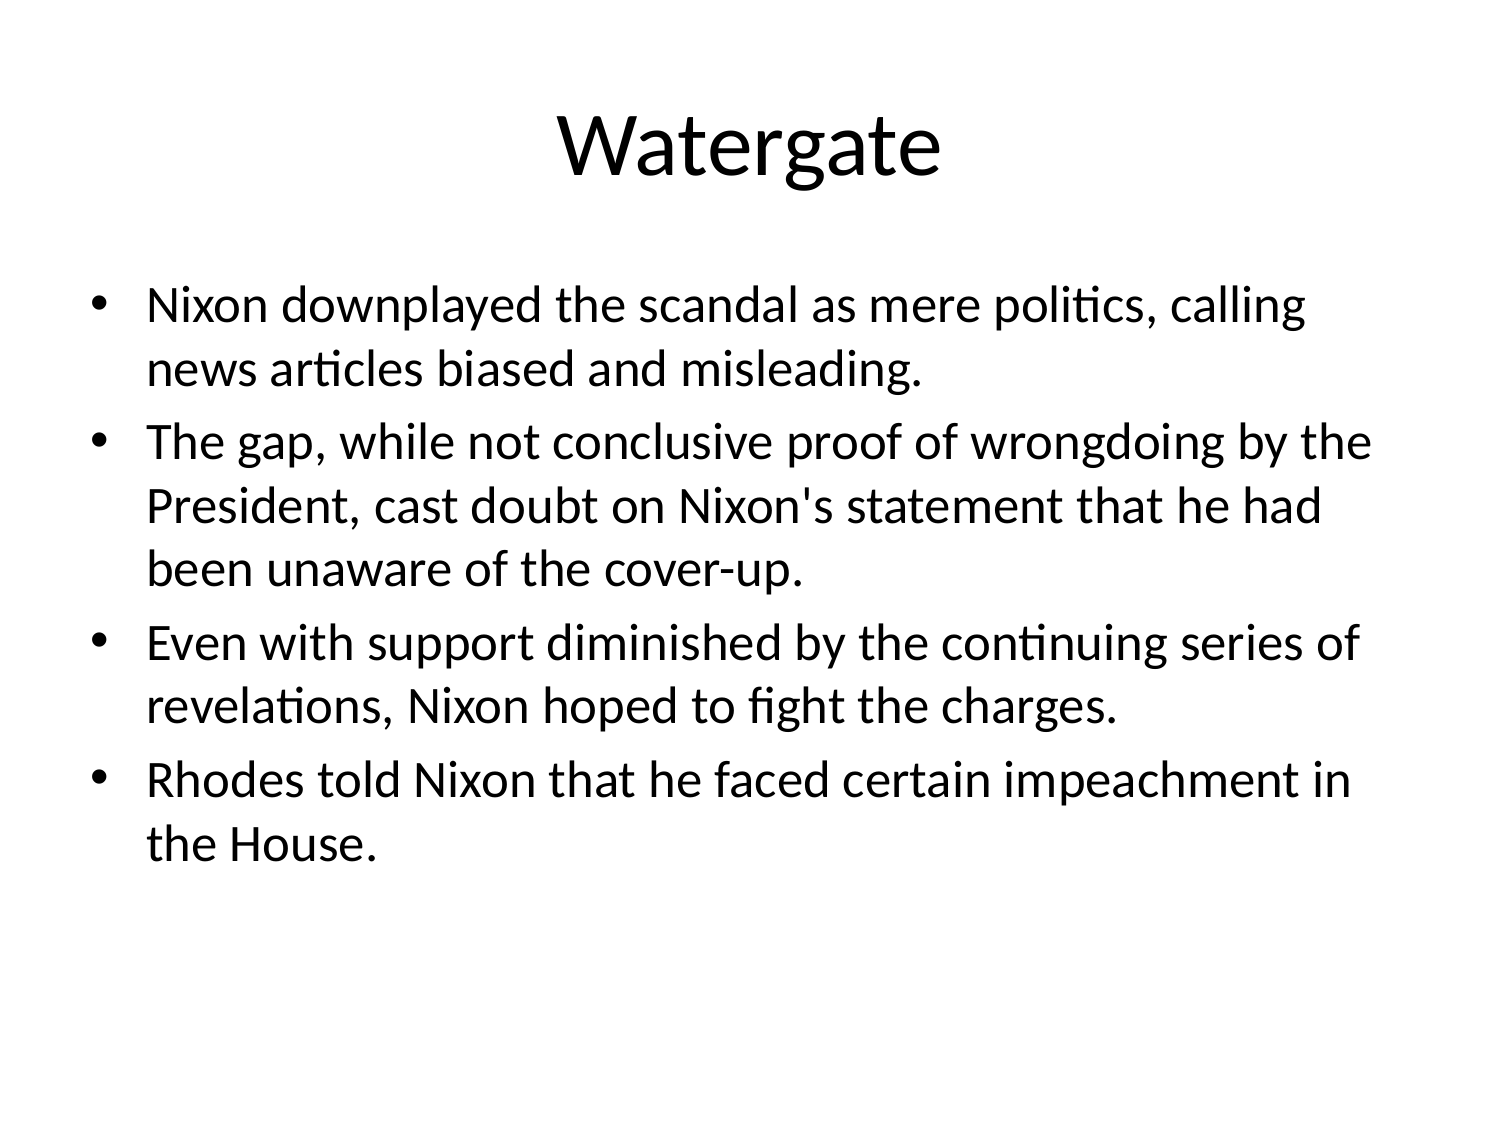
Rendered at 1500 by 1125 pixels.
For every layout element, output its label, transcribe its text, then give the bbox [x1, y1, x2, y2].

title Watergate [75, 45, 1425, 233]
list Nixon downplayed the scandal as mere politics, calling news articles biased and misleading. The gap, while not conclusive proof of wrongdoing by the President, cast doubt on Nixon's statement that he had been unaware of the cover-up. Even with support diminished by the continuing series of revelations, Nixon hoped to fight the charges. Rhodes told Nixon that he faced certain impeachment in the House. [75, 262, 1425, 1005]
